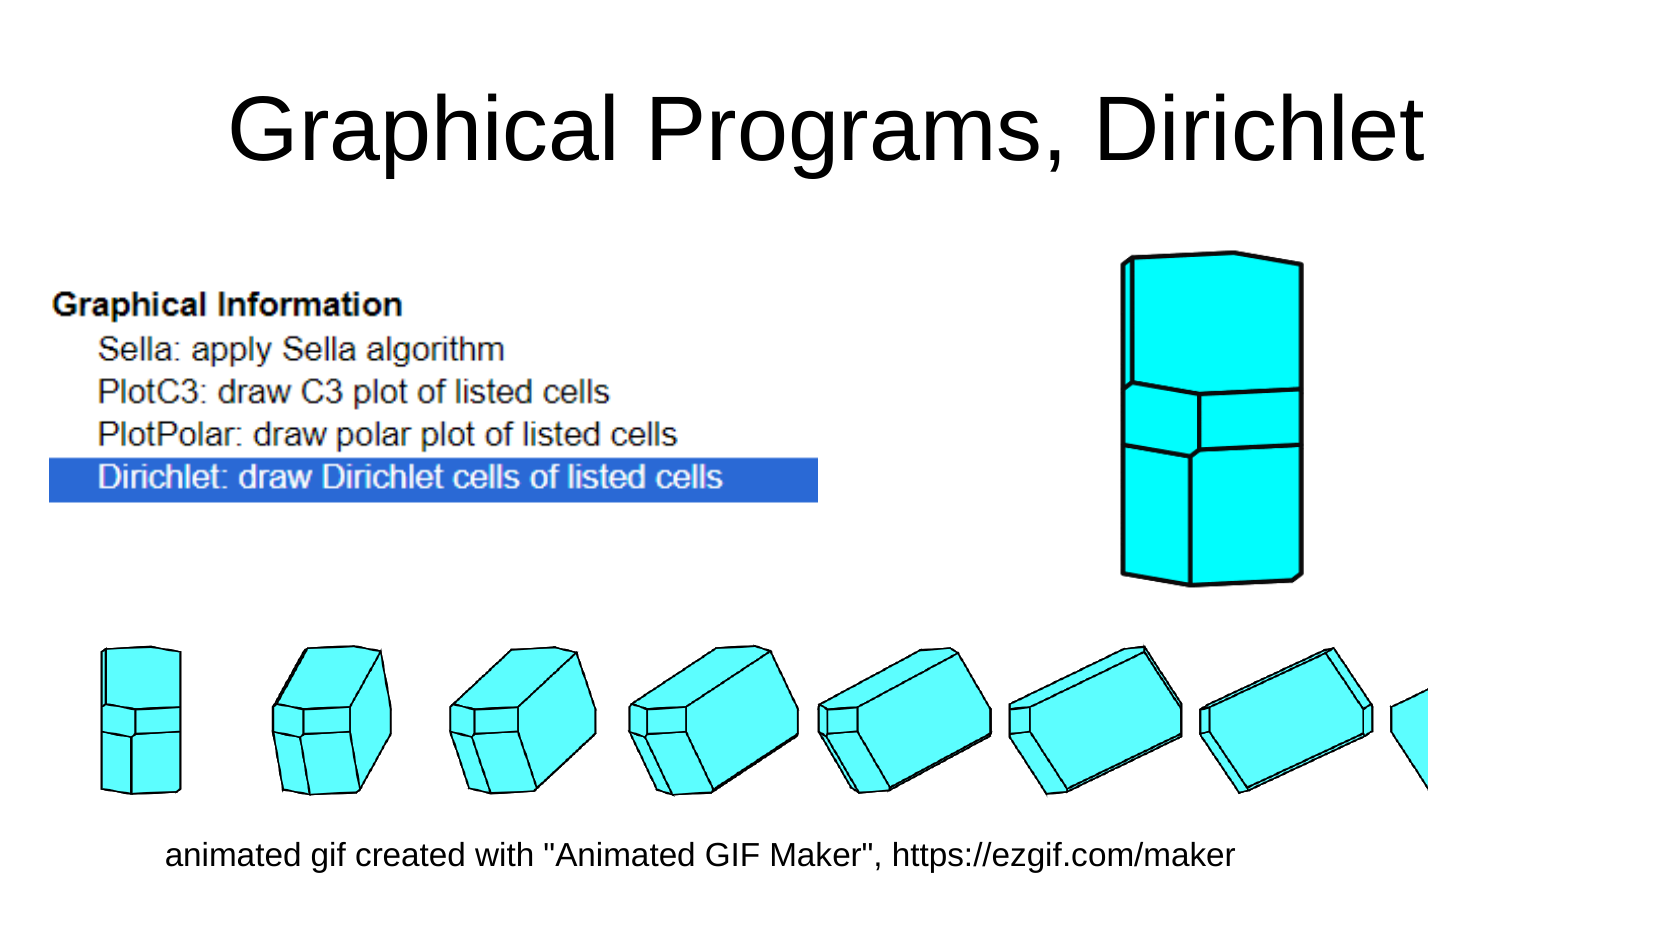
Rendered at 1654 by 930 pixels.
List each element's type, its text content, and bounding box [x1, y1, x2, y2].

picture [74, 149, 1514, 814]
picture [49, 280, 818, 506]
text_box animated gif created with "Animated GIF Maker", https://ezgif.com/maker [150, 825, 1500, 878]
text_box Graphical Programs, Dirichlet [80, 21, 1575, 226]
